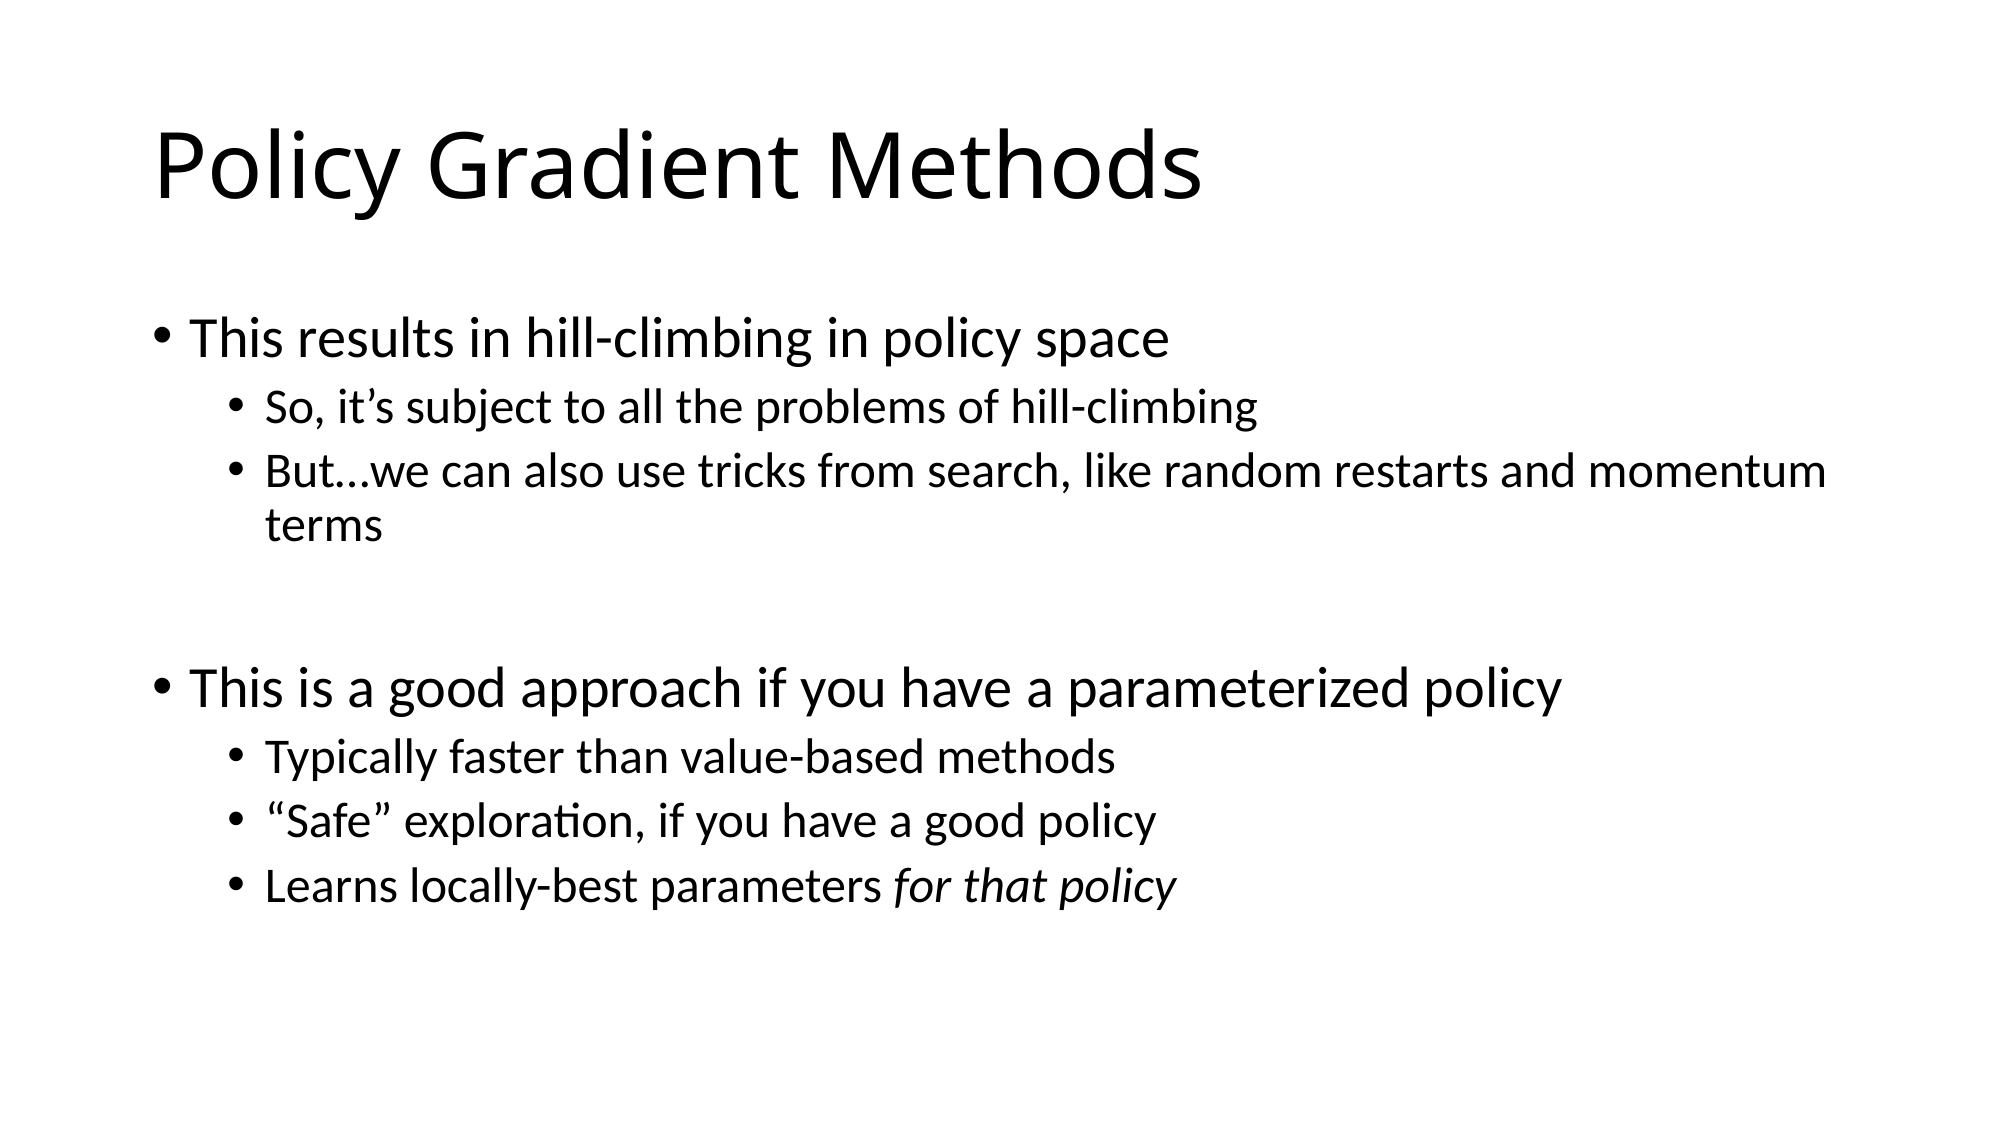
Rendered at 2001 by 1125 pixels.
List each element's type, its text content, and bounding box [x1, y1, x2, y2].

list This results in hill-climbing in policy space So, it’s subject to all the problems of hill-climbing But…we can also use tricks from search, like random restarts and momentum terms This is a good approach if you have a parameterized policy Typically faster than value-based methods “Safe” exploration, if you have a good policy Learns locally-best parameters for that policy [137, 299, 1863, 1014]
title Policy Gradient Methods [137, 59, 1863, 278]
